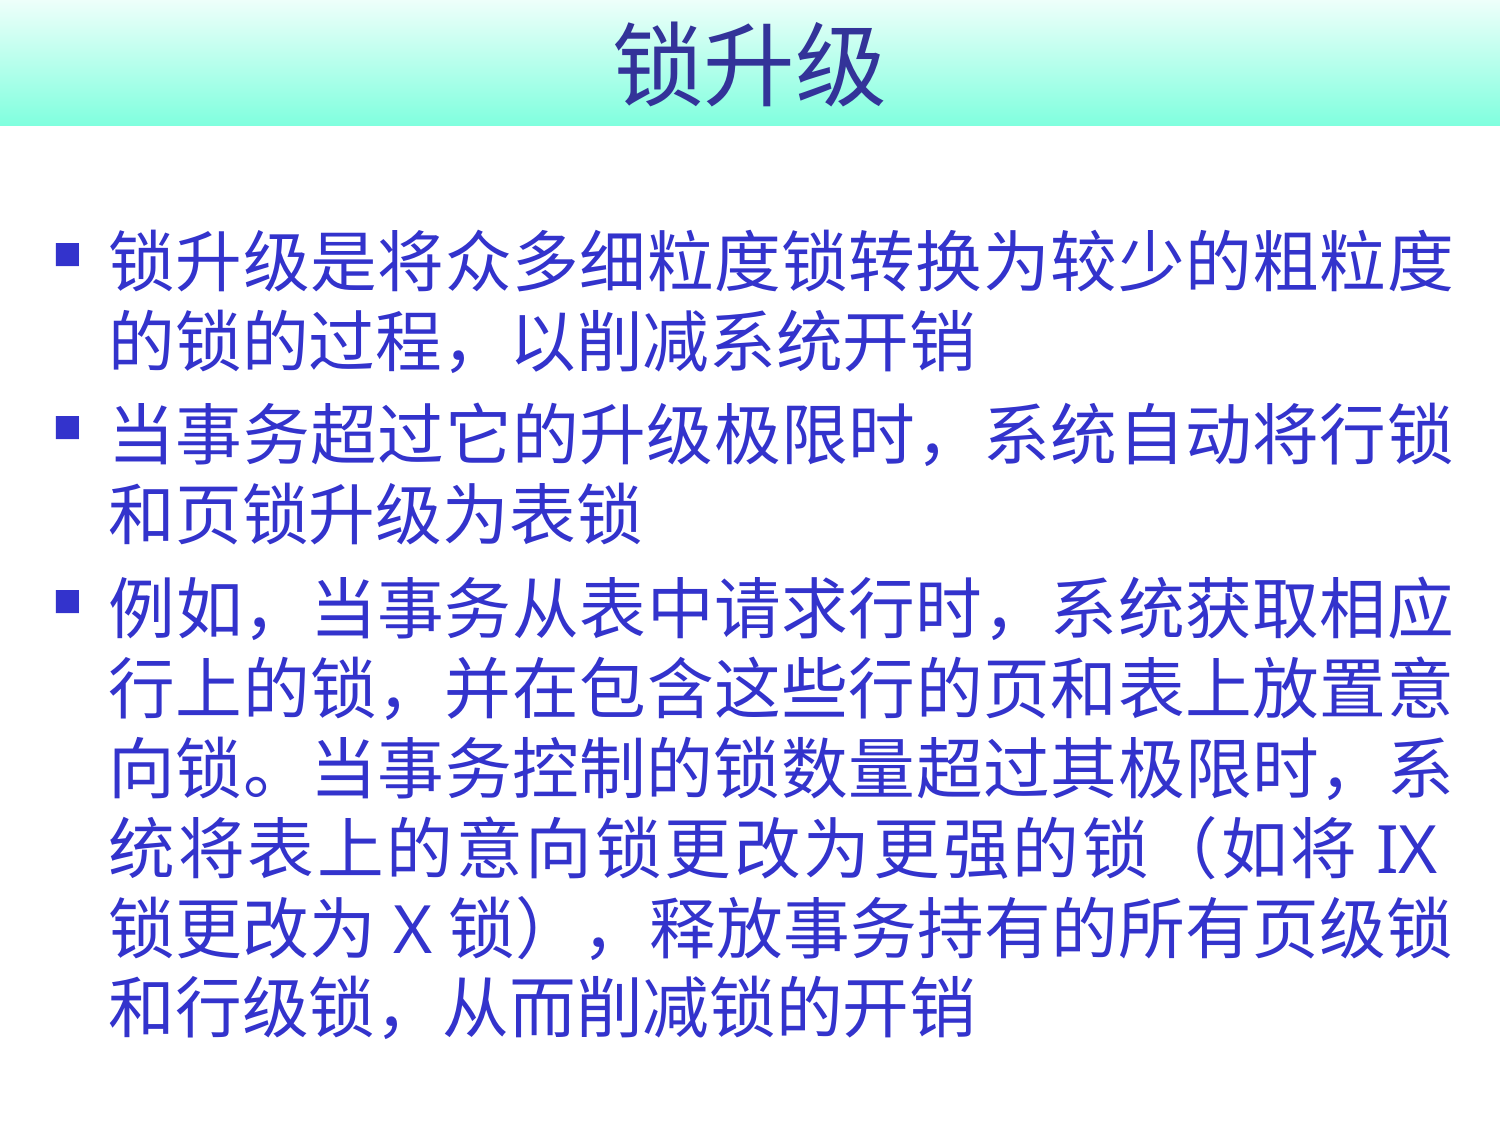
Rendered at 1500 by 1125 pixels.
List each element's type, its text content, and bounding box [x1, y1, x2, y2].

title 锁升级 [0, 0, 1500, 126]
list 锁升级是将众多细粒度锁转换为较少的粗粒度的锁的过程，以削减系统开销 当事务超过它的升级极限时，系统自动将行锁和页锁升级为表锁 例如，当事务从表中请求行时，系统获取相应行上的锁，并在包含这些行的页和表上放置意向锁。当事务控制的锁数量超过其极限时，系统将表上的意向锁更改为更强的锁（如将IX锁更改为X锁），释放事务持有的所有页级锁和行级锁，从而削减锁的开销 [37, 212, 1470, 1088]
